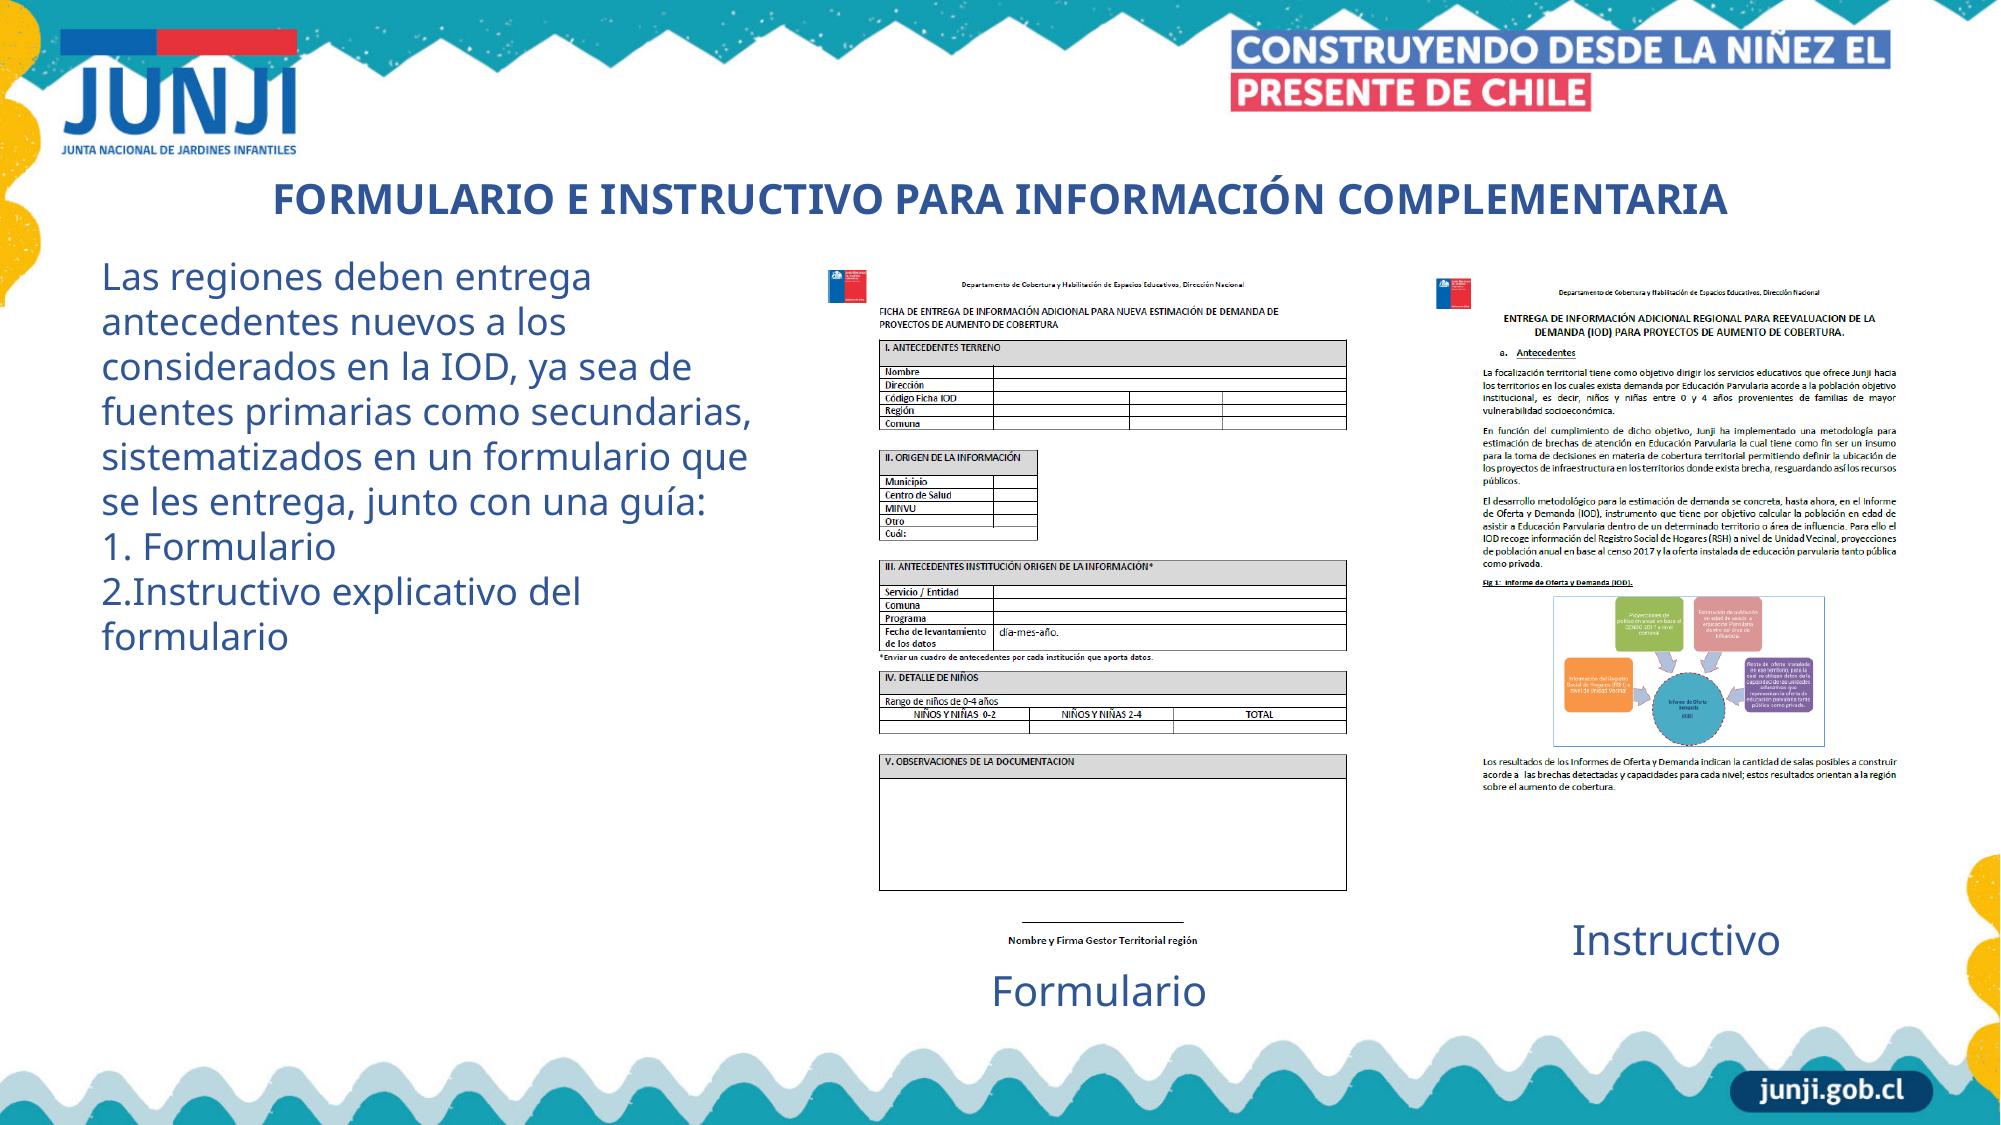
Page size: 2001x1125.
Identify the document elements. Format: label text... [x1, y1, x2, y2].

text_box FORMULARIO E INSTRUCTIVO PARA INFORMACIÓN COMPLEMENTARIA [0, 165, 2000, 230]
text_box Instructivo [1557, 906, 1819, 972]
picture [0, 0, 2001, 1125]
text_box Formulario [976, 956, 1238, 1022]
text_box Las regiones deben entrega antecedentes nuevos a los considerados en la IOD, ya sea de fuentes primarias como secundarias, sistematizados en un formulario que se les entrega, junto con una guía: 1. Formulario 2.Instructivo explicativo del formulario [86, 245, 792, 711]
